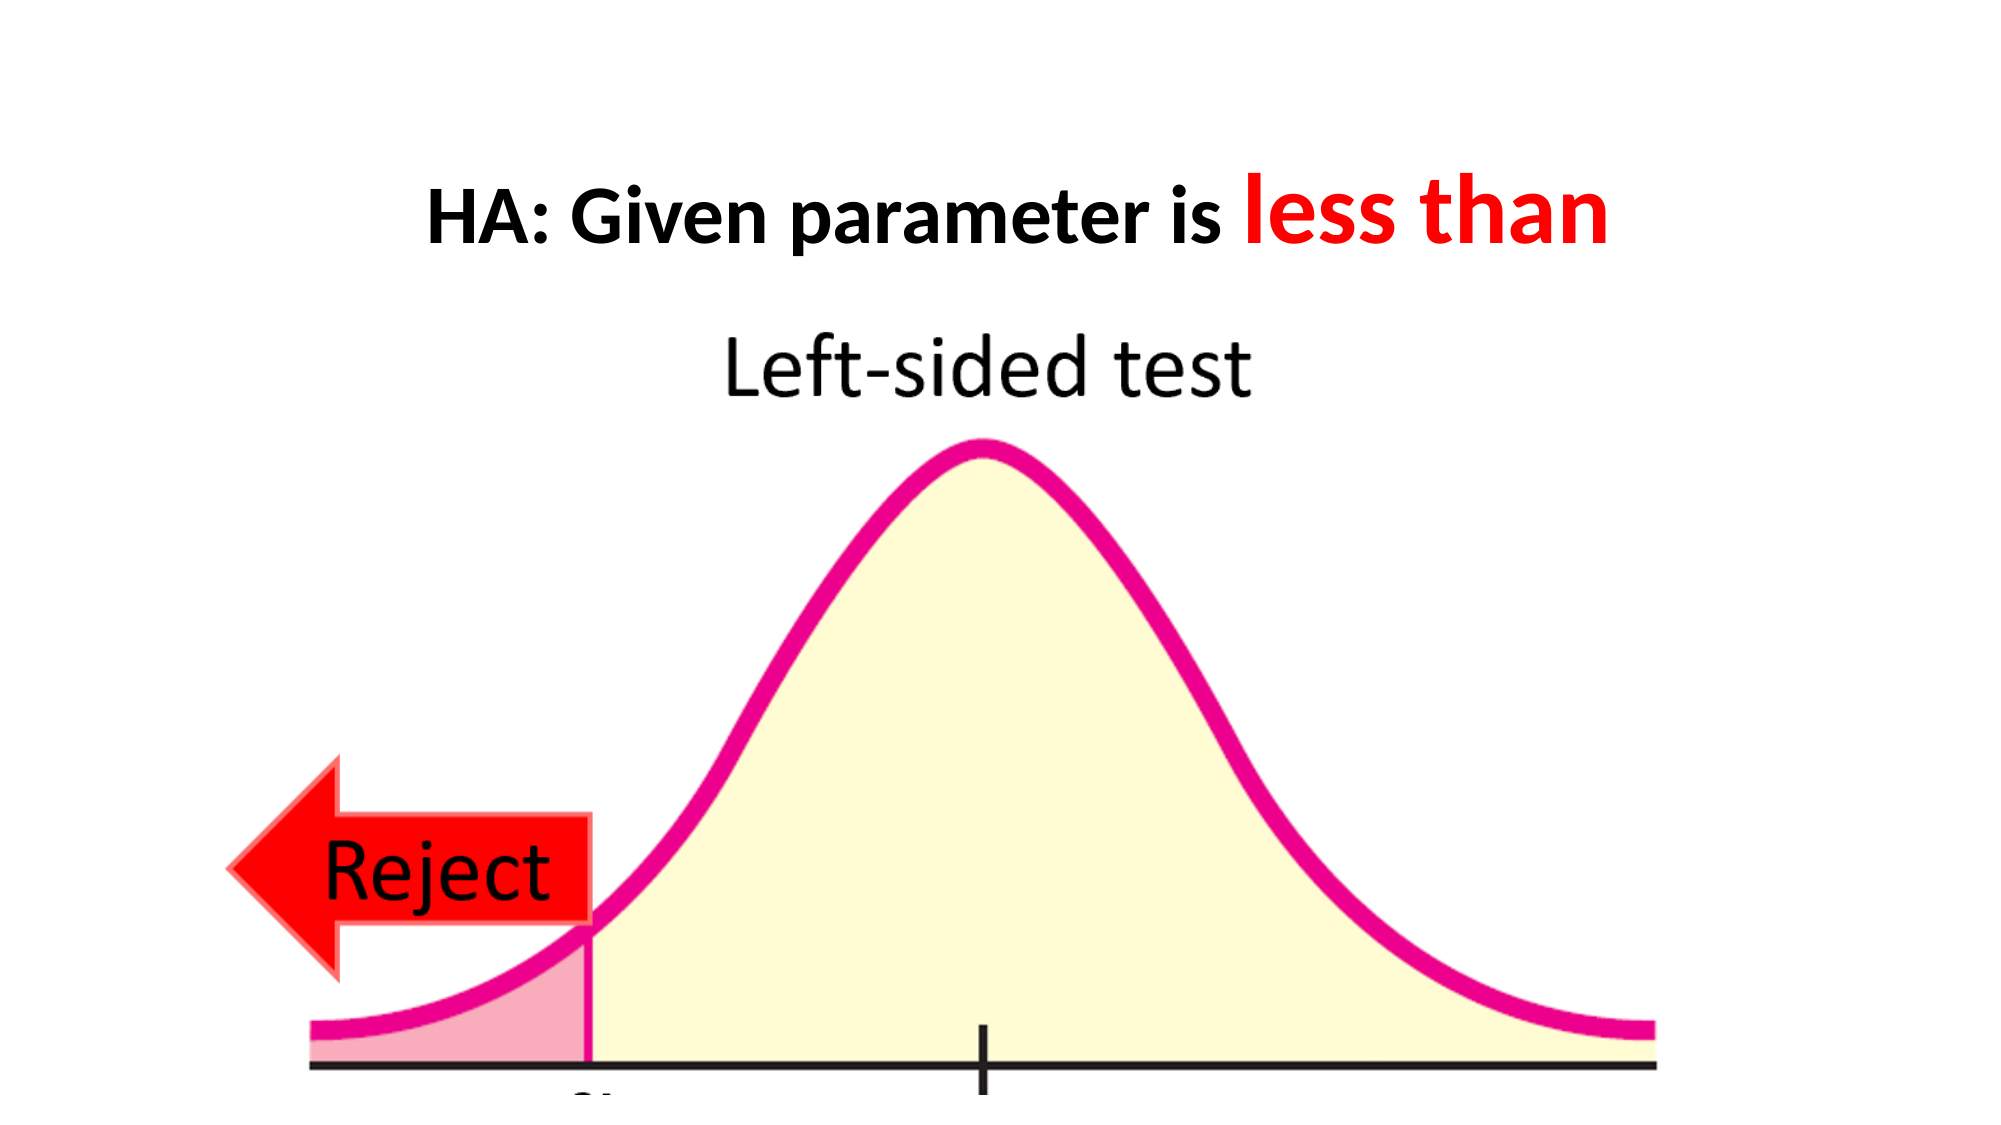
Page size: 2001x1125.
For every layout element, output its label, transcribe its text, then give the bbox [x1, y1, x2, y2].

picture [219, 322, 1697, 1095]
text_box HA: Given parameter is less than [352, 136, 1686, 322]
